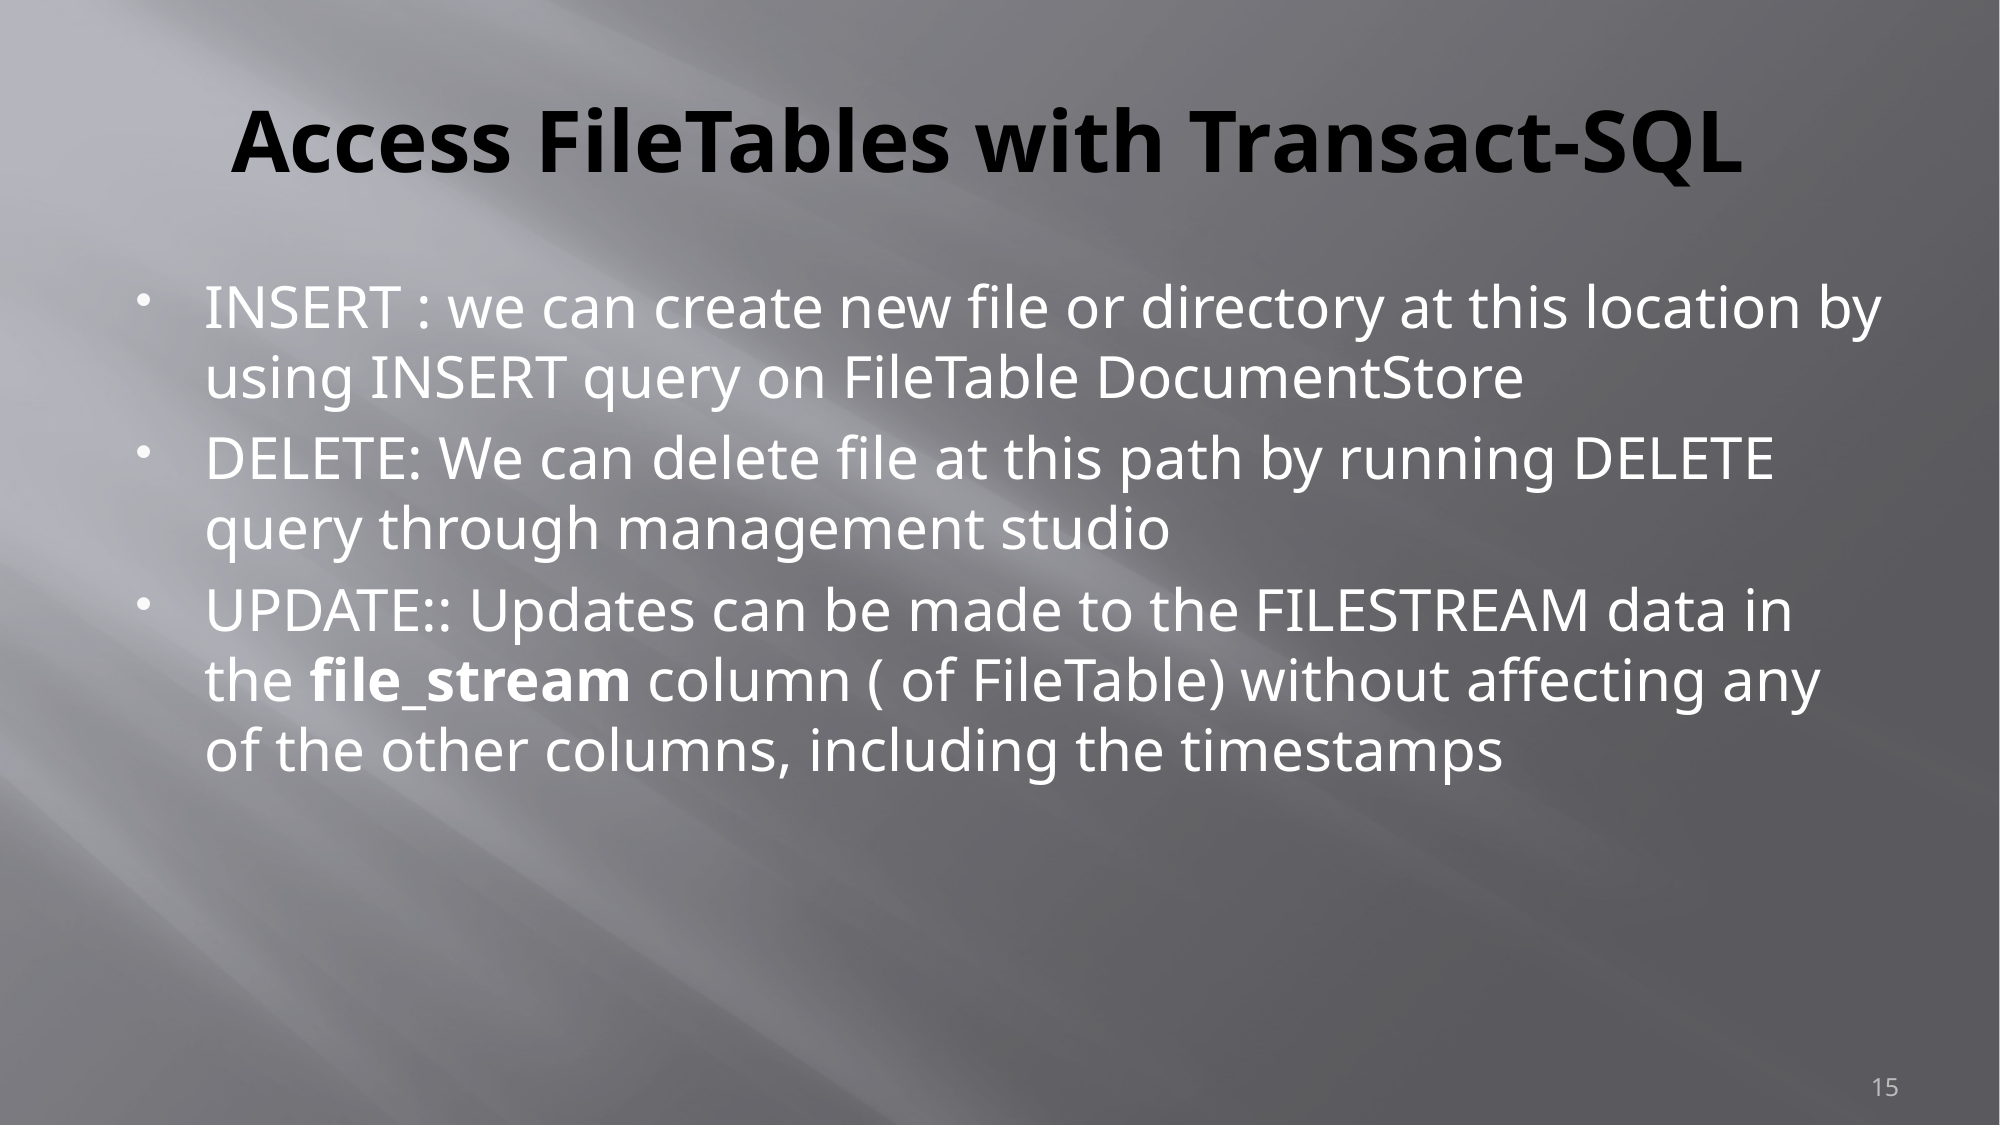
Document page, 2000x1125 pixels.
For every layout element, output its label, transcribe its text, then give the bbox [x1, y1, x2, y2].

slide_number 15 [1732, 1052, 1900, 1113]
list INSERT : we can create new file or directory at this location by using INSERT query on FileTable DocumentStore DELETE: We can delete file at this path by running DELETE query through management studio UPDATE:: Updates can be made to the FILESTREAM data in the file_stream column ( of FileTable) without affecting any of the other columns, including the timestamps [99, 262, 1900, 1035]
title Access FileTables with Transact-SQL [99, 45, 1900, 233]
